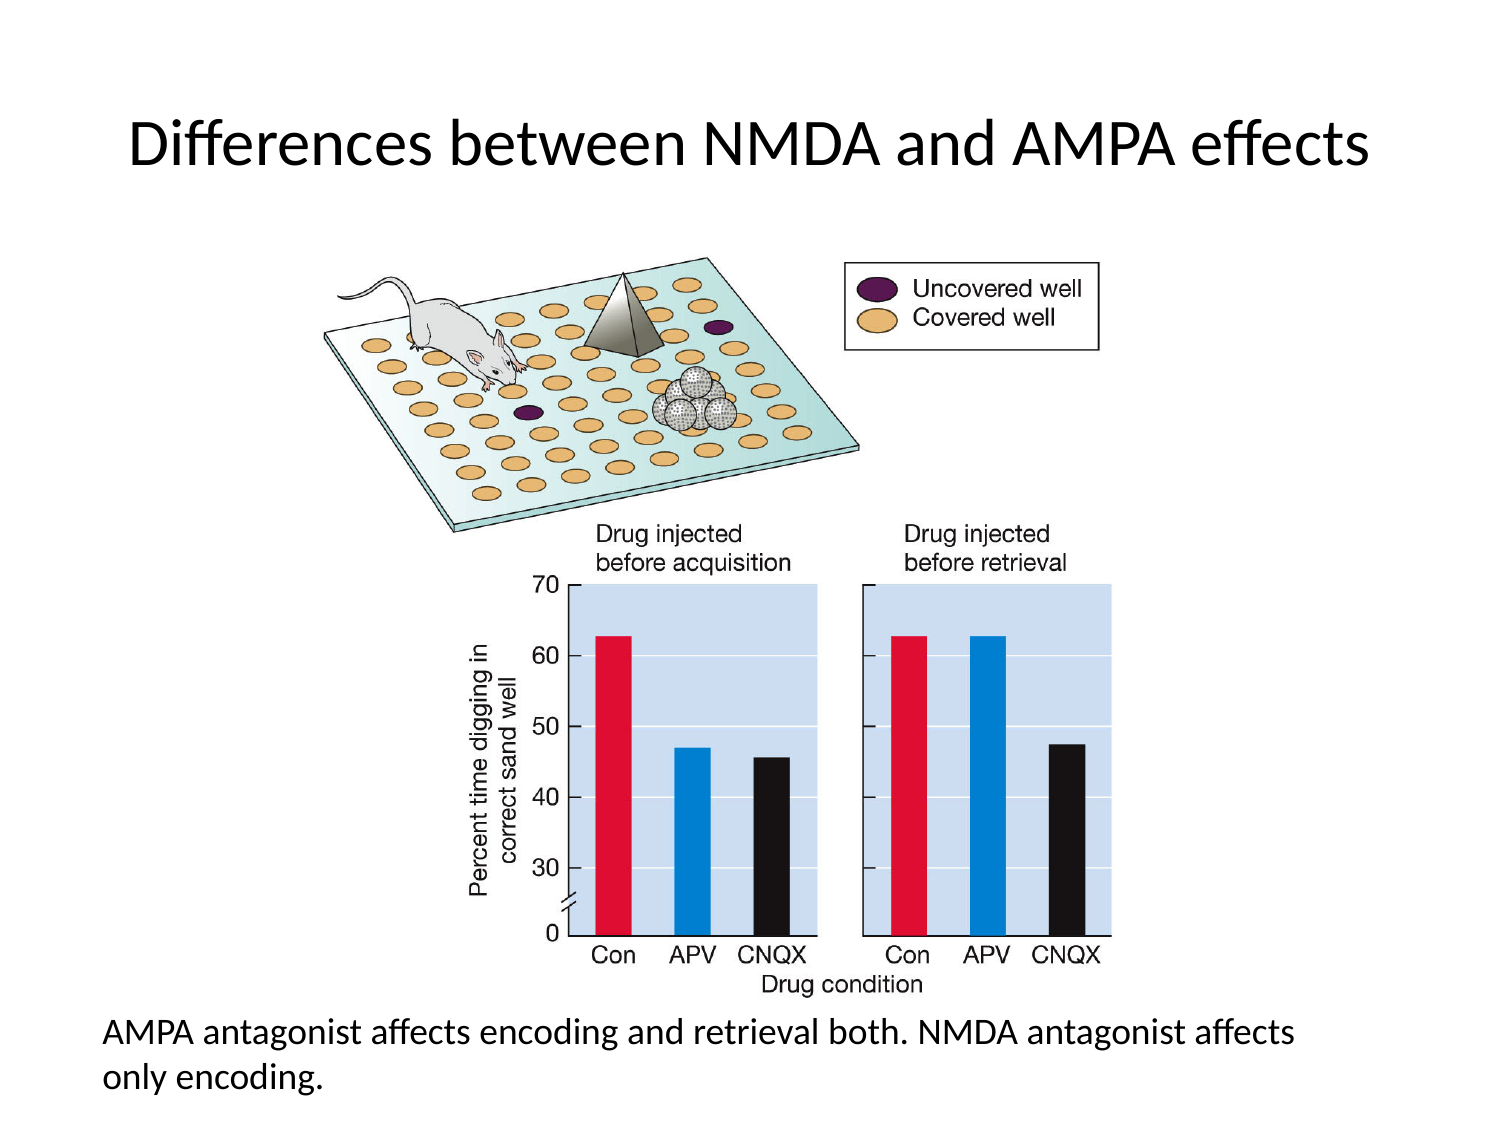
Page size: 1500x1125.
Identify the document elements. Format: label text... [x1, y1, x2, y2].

picture [199, 249, 1238, 999]
title Differences between NMDA and AMPA effects [75, 45, 1425, 233]
text_box AMPA antagonist affects encoding and retrieval both. NMDA antagonist affects only encoding. [87, 999, 1325, 1105]
